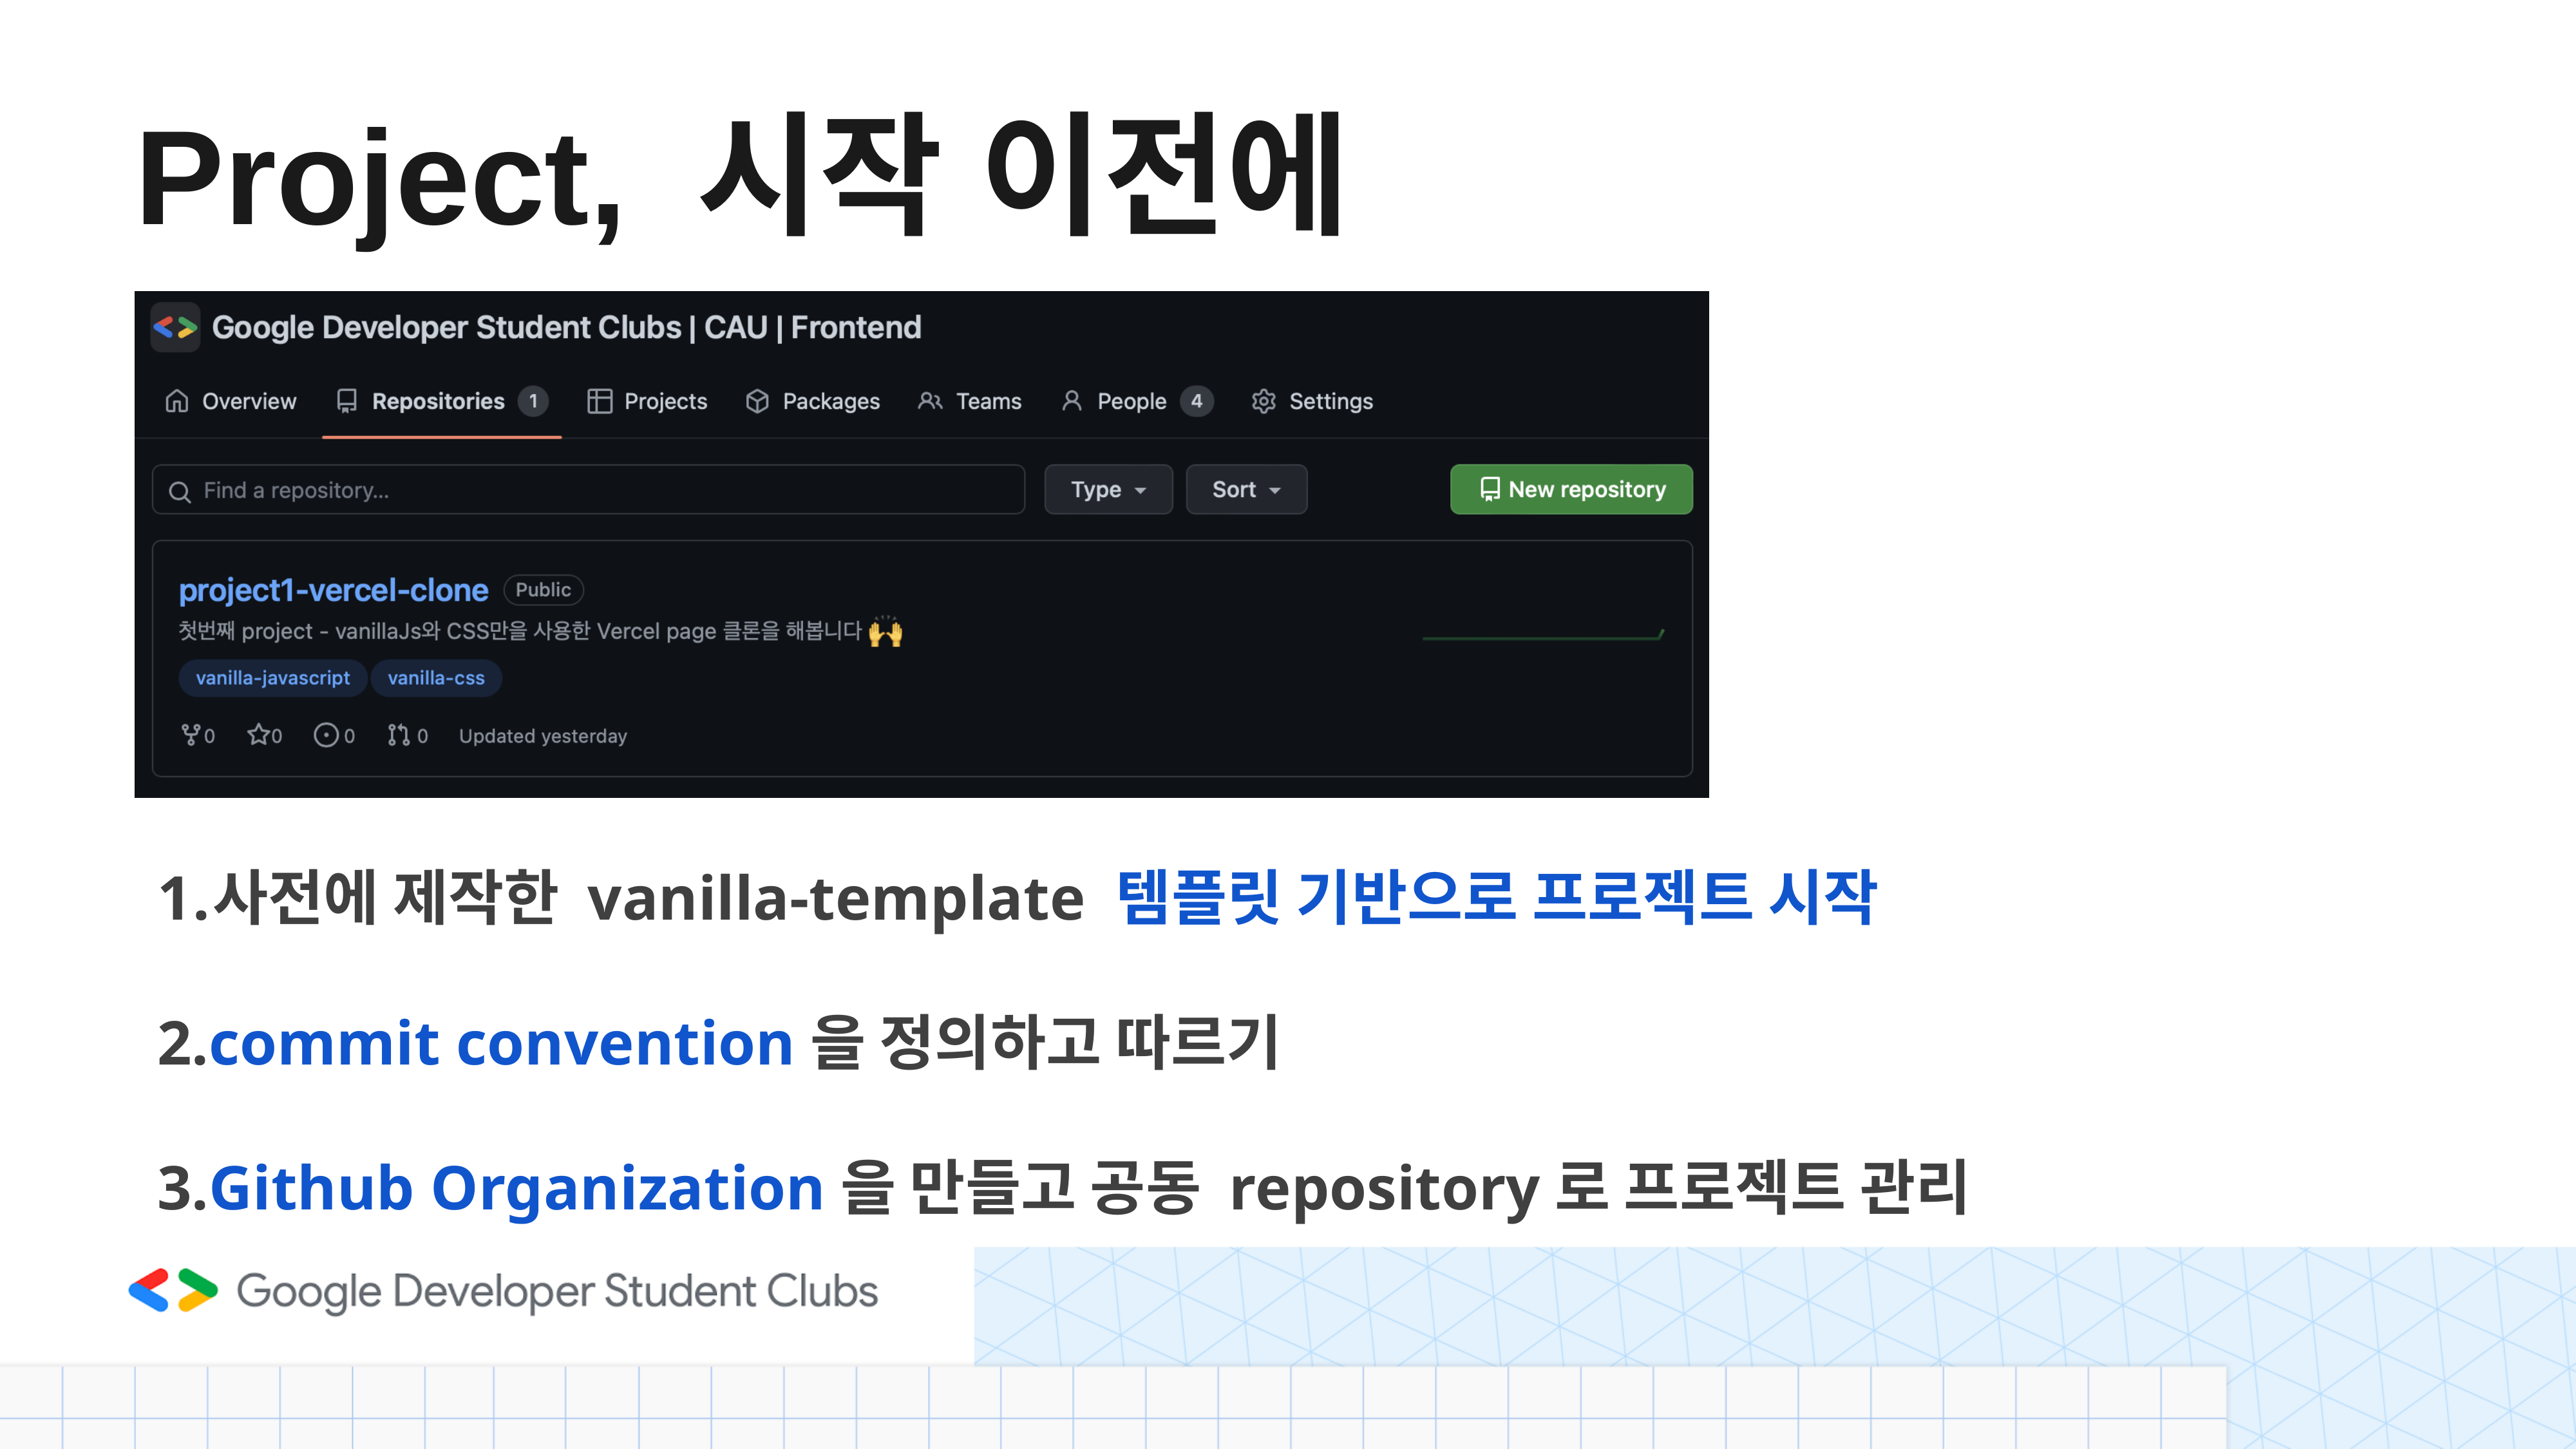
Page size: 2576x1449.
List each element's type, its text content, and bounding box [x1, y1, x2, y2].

list 사전에 제작한 vanilla-template 템플릿 기반으로 프로젝트 시작 commit convention을 정의하고 따르기 Github Organization을 만들고 공동 repository로 프로젝트 관리 [147, 849, 2492, 1449]
picture [0, 0, 2576, 1449]
title Project, 시작 이전에 [109, 64, 2026, 358]
